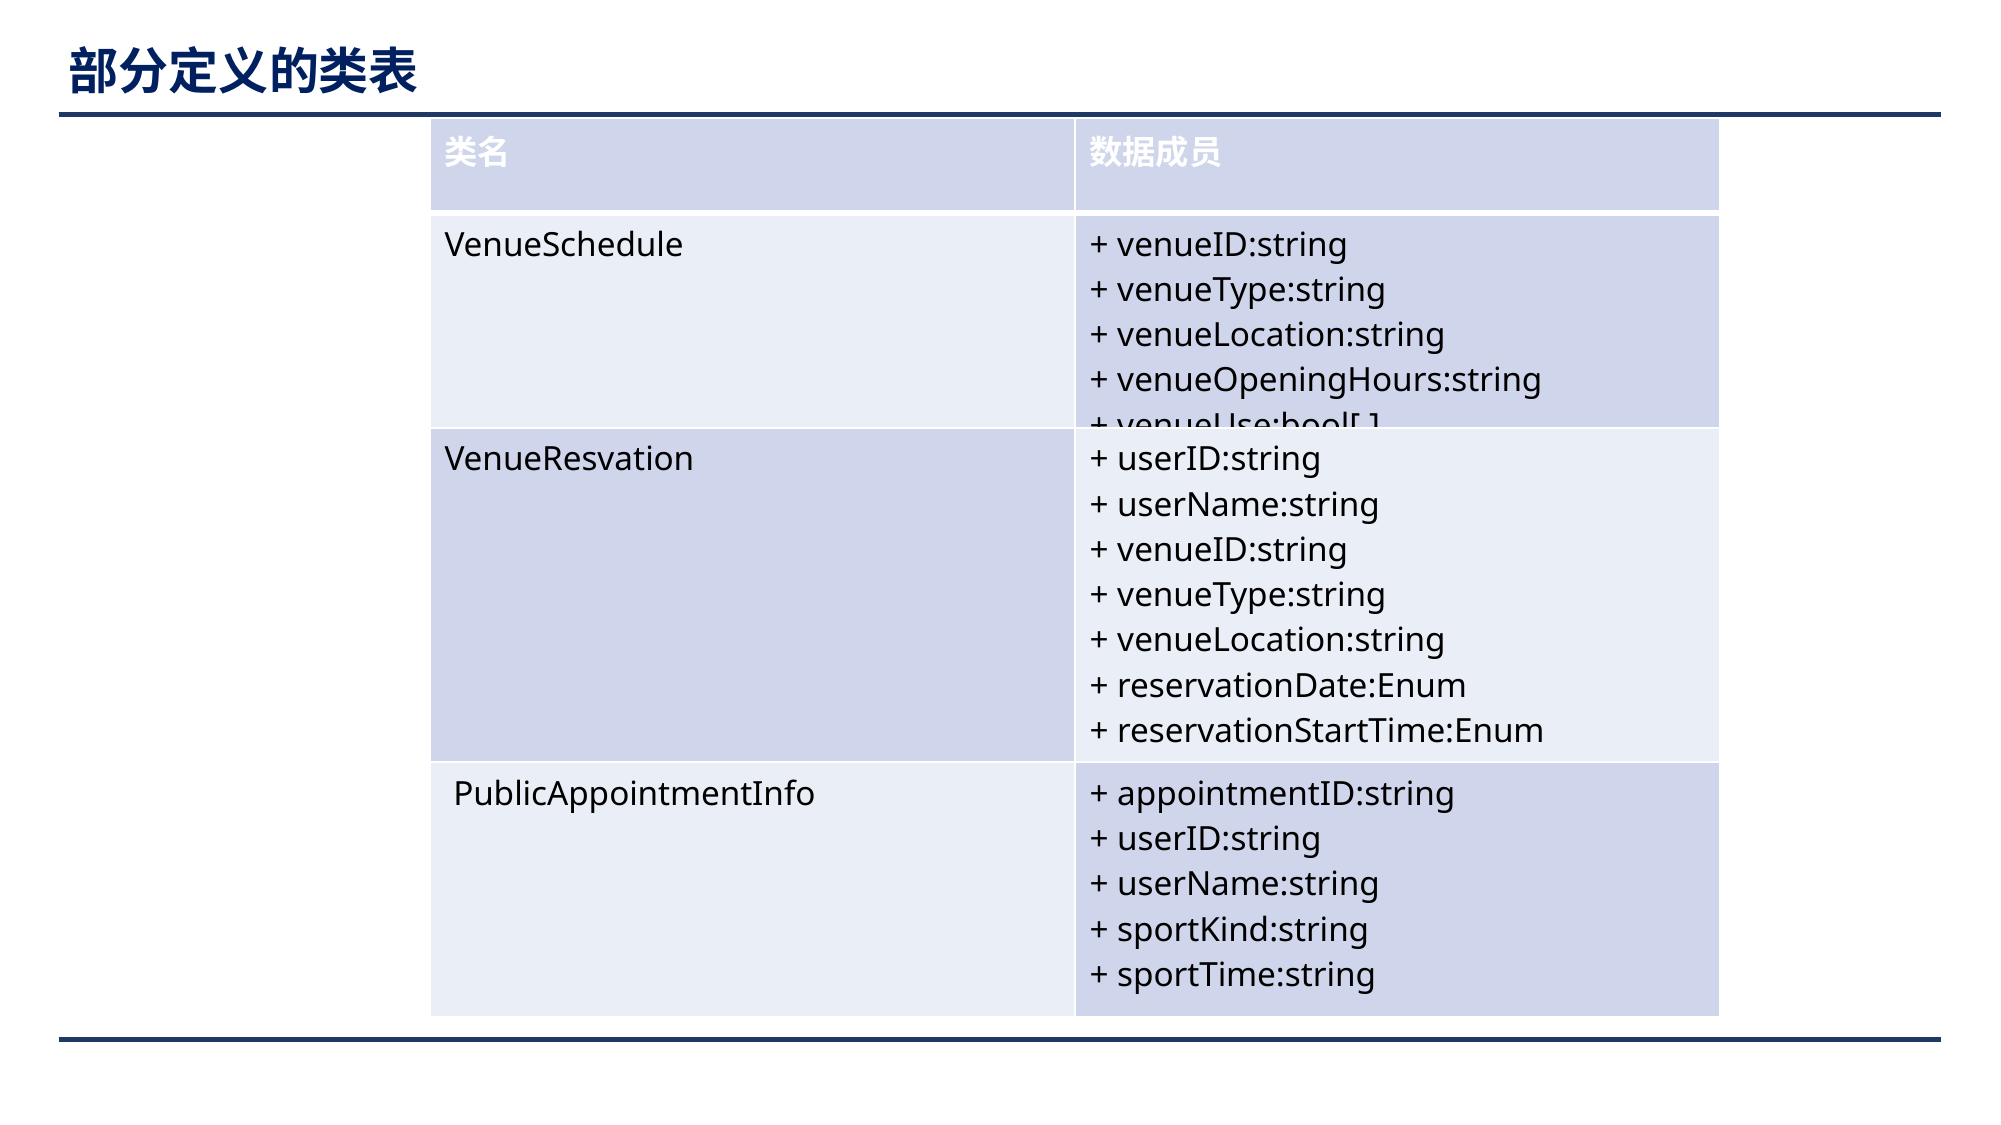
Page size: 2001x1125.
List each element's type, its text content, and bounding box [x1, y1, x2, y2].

table_cell VenueResvation [431, 429, 1074, 761]
table_header 类名 [431, 119, 1074, 210]
table_cell + venueID:string + venueType:string + venueLocation:string + venueOpeningHours:string + venueUse:bool[ ] [1076, 216, 1719, 427]
table_header 数据成员 [1076, 119, 1719, 210]
table_cell PublicAppointmentInfo [431, 763, 1074, 1016]
table_cell + appointmentID:string + userID:string + userName:string + sportKind:string + sportTime:string [1076, 763, 1719, 1016]
text_box 部分定义的类表 [54, 32, 1596, 108]
table_cell + userID:string + userName:string + venueID:string + venueType:string + venueLocation:string + reservationDate:Enum + reservationStartTime:Enum + reservationEndTime:Enum [1076, 429, 1719, 761]
table_cell VenueSchedule [431, 216, 1074, 427]
